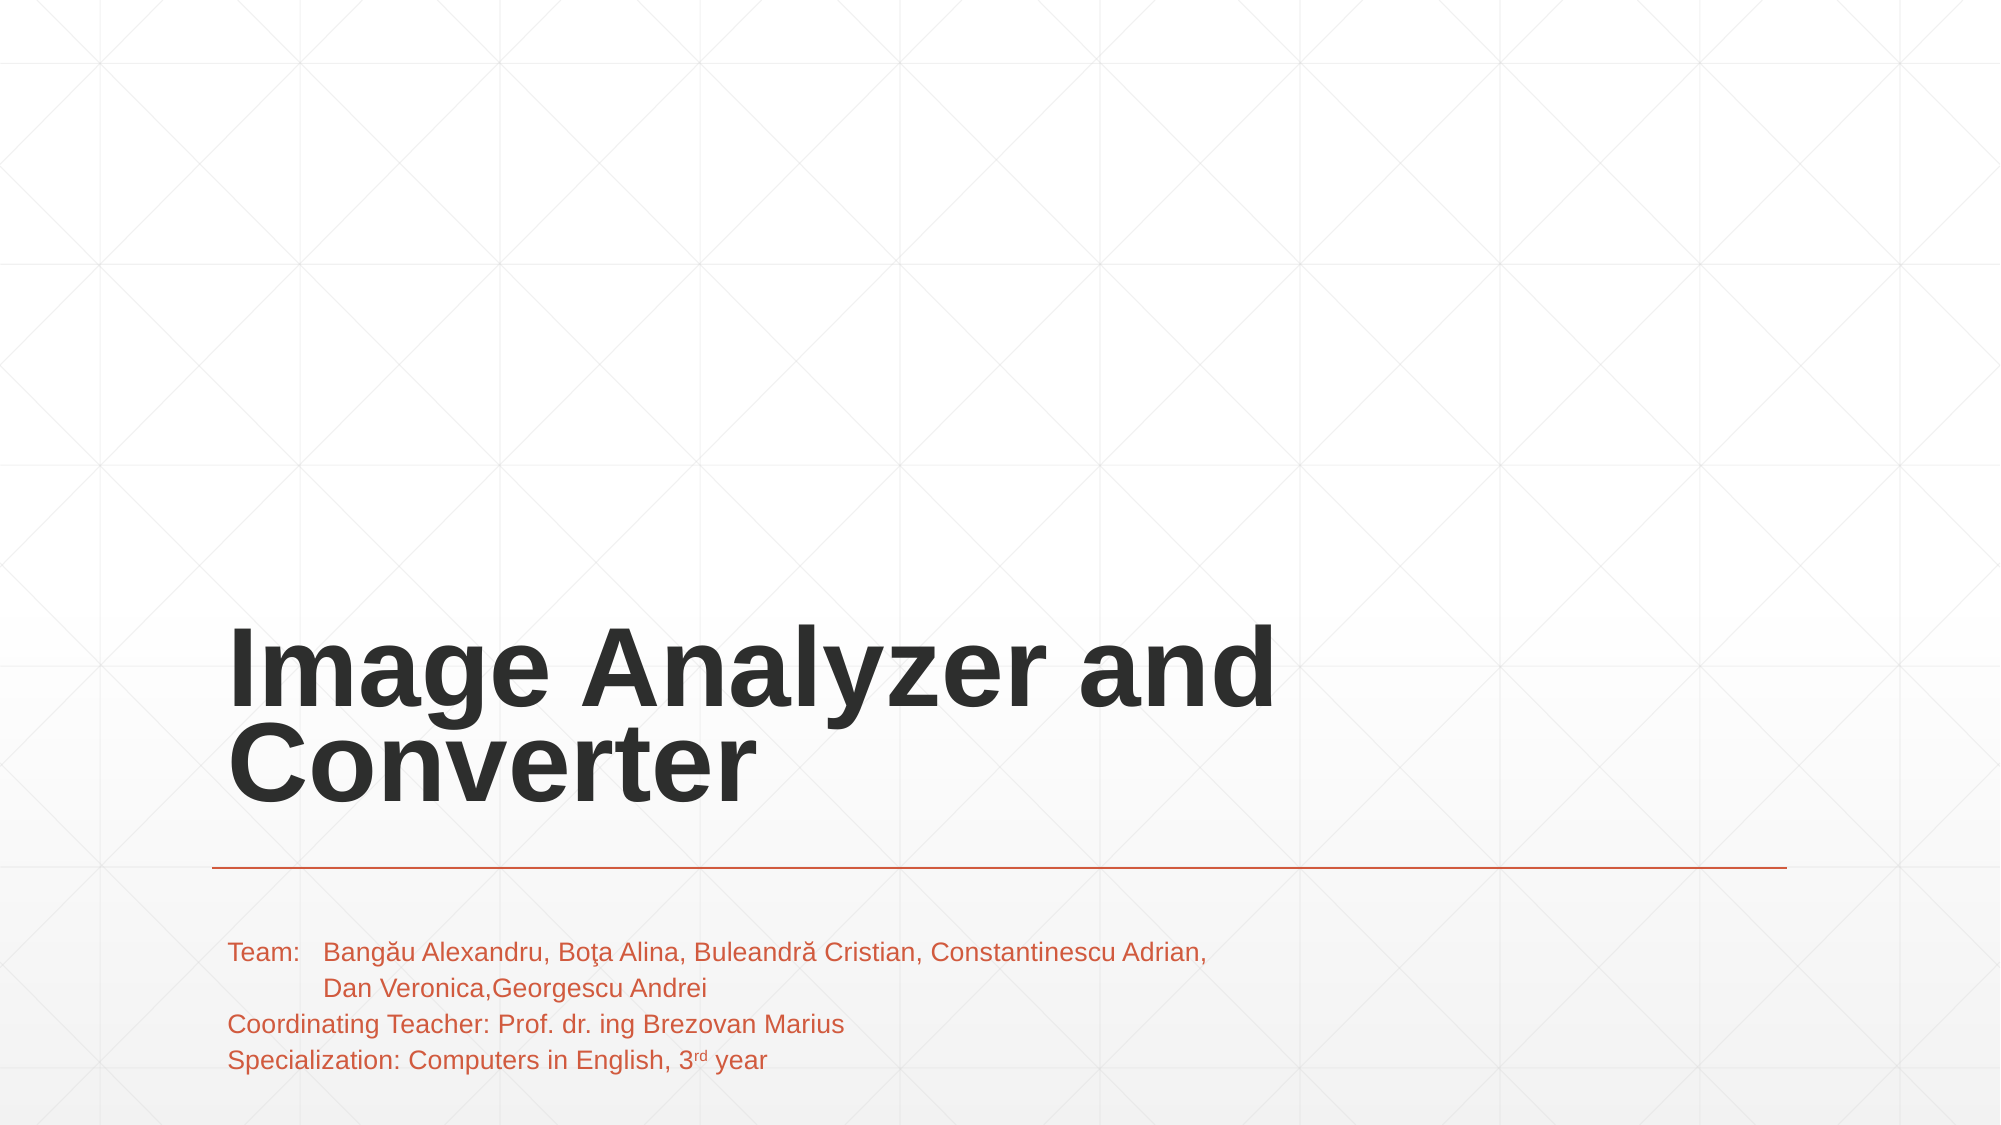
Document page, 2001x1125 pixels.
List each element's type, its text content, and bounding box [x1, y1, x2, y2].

title Image Analyzer and Converter [212, 273, 1788, 829]
subtitle Team: Bangău Alexandru, Boţa Alina, Buleandră Cristian, Constantinescu Adrian, Dan Veronica,Georgescu Andrei Coordinating Teacher: Prof. dr. ing Brezovan Marius Specialization: Computers in English, 3rd year [212, 923, 1788, 1083]
